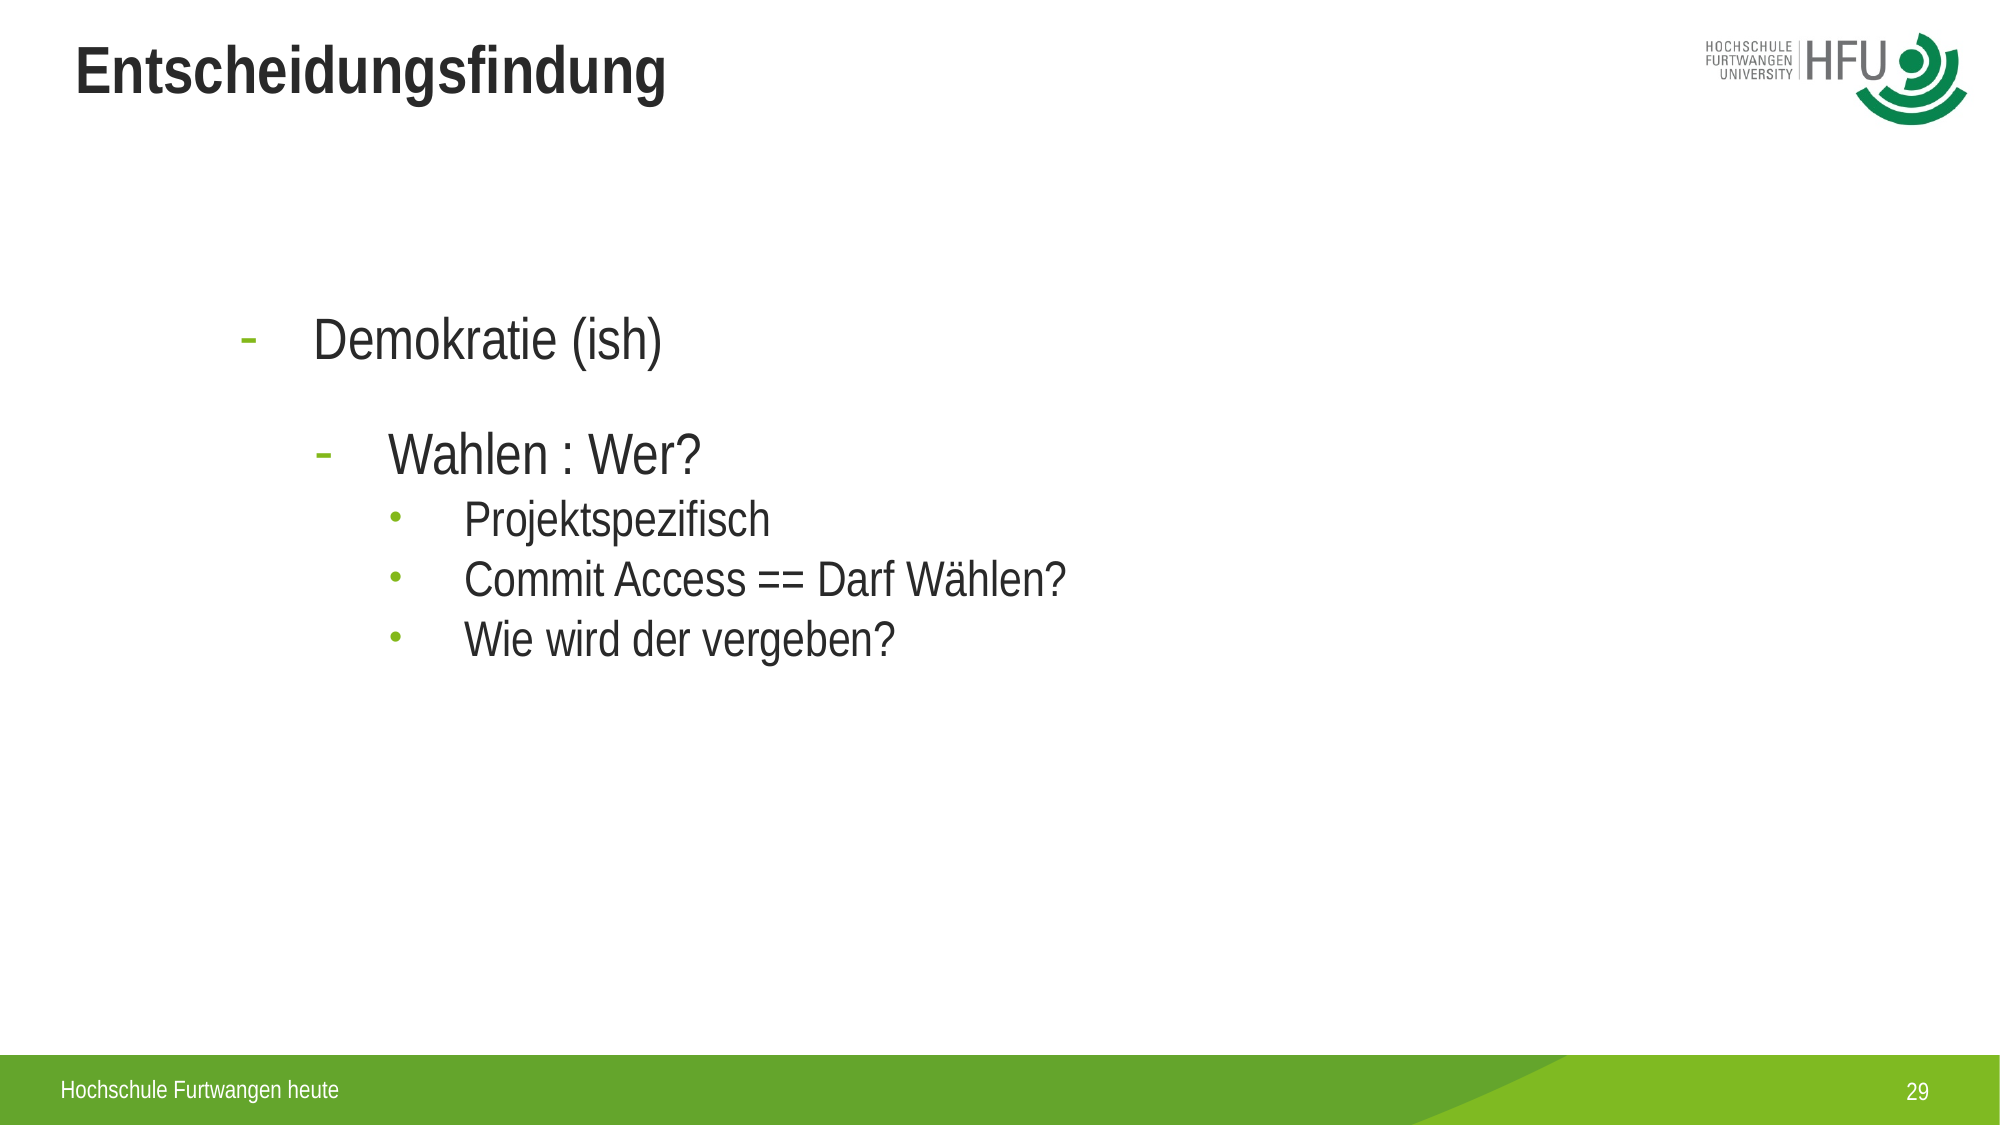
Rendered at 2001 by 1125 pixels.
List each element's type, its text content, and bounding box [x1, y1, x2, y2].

picture [1689, 19, 1981, 137]
text_box Hochschule Furtwangen heute [60, 1058, 985, 1119]
text_box Entscheidungsfindung [60, 28, 1591, 102]
text_box Demokratie (ish) Wahlen : Wer? Projektspezifisch Commit Access == Darf Wählen? Wie wird der vergeben? [149, 248, 1640, 830]
picture [0, 1055, 2000, 1125]
text_box 29 [1672, 1057, 1945, 1124]
